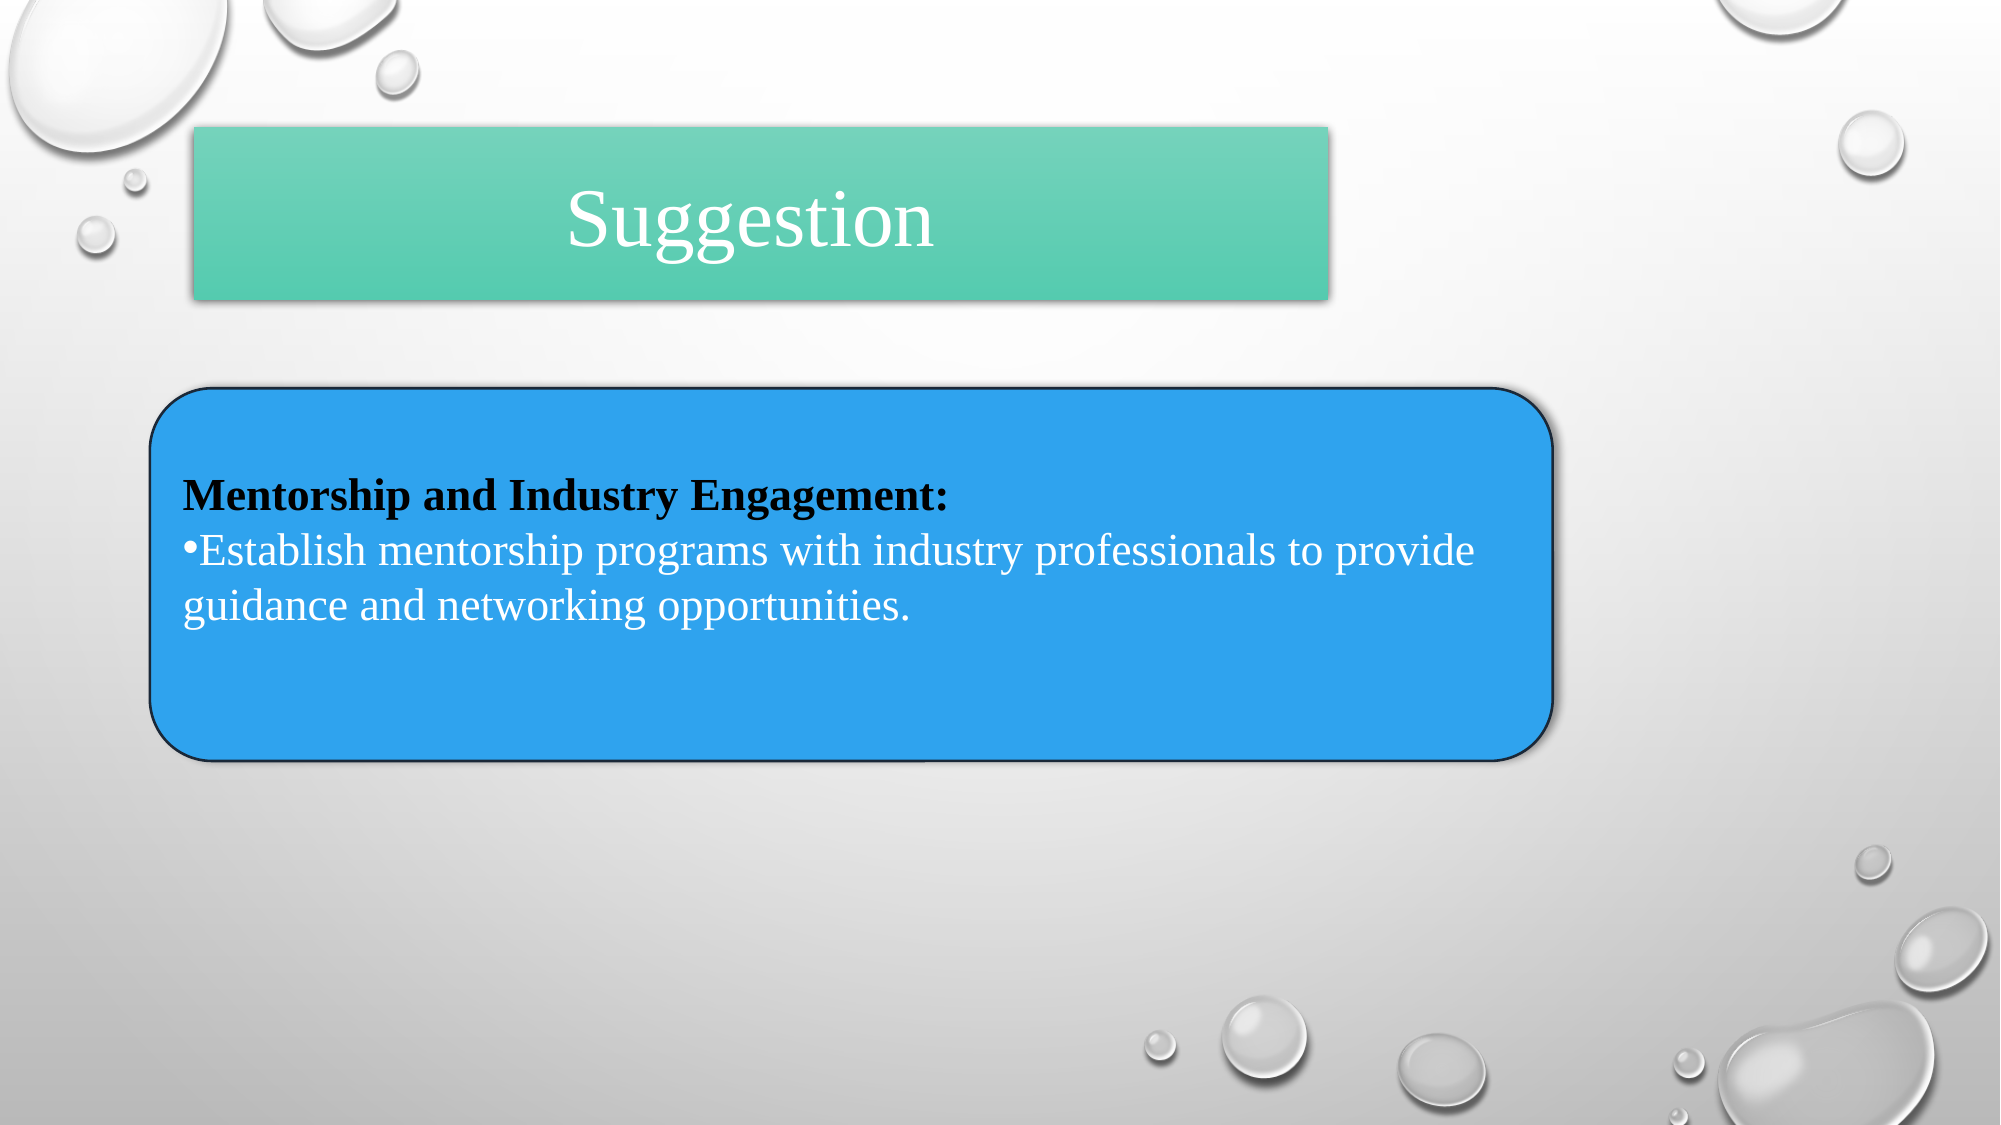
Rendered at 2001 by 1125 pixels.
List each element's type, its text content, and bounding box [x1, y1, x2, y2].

picture [0, 0, 2000, 1125]
text_box Suggestion [194, 127, 1328, 300]
text_box Mentorship and Industry Engagement: Establish mentorship programs with industry professionals to provide guidance and networking opportunities. [148, 386, 1555, 763]
